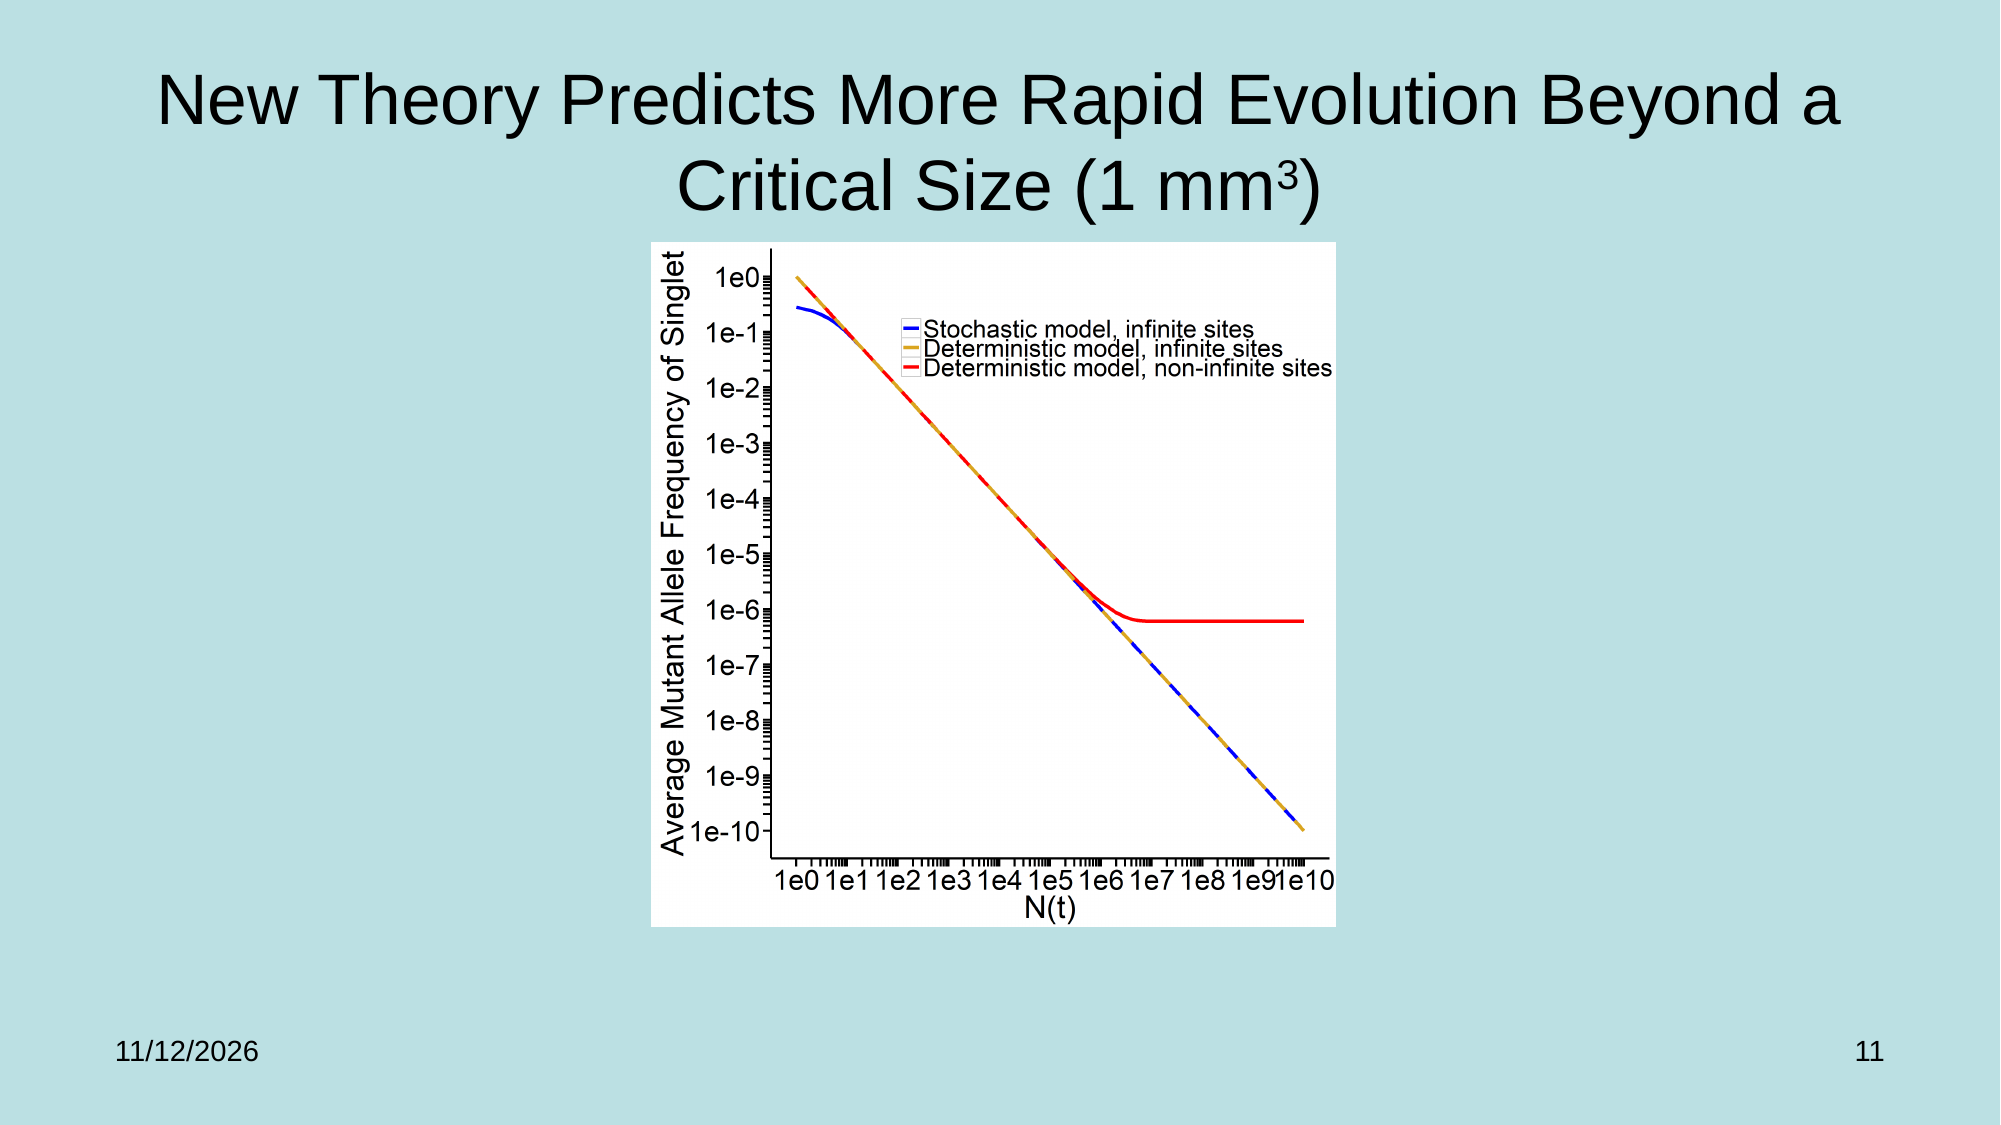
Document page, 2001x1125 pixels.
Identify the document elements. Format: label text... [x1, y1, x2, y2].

title New Theory Predicts More Rapid Evolution Beyond a Critical Size (1 mm3) [99, 45, 1900, 233]
slide_number 11 [1433, 1024, 1900, 1103]
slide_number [99, 1024, 567, 1103]
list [650, 242, 1337, 928]
